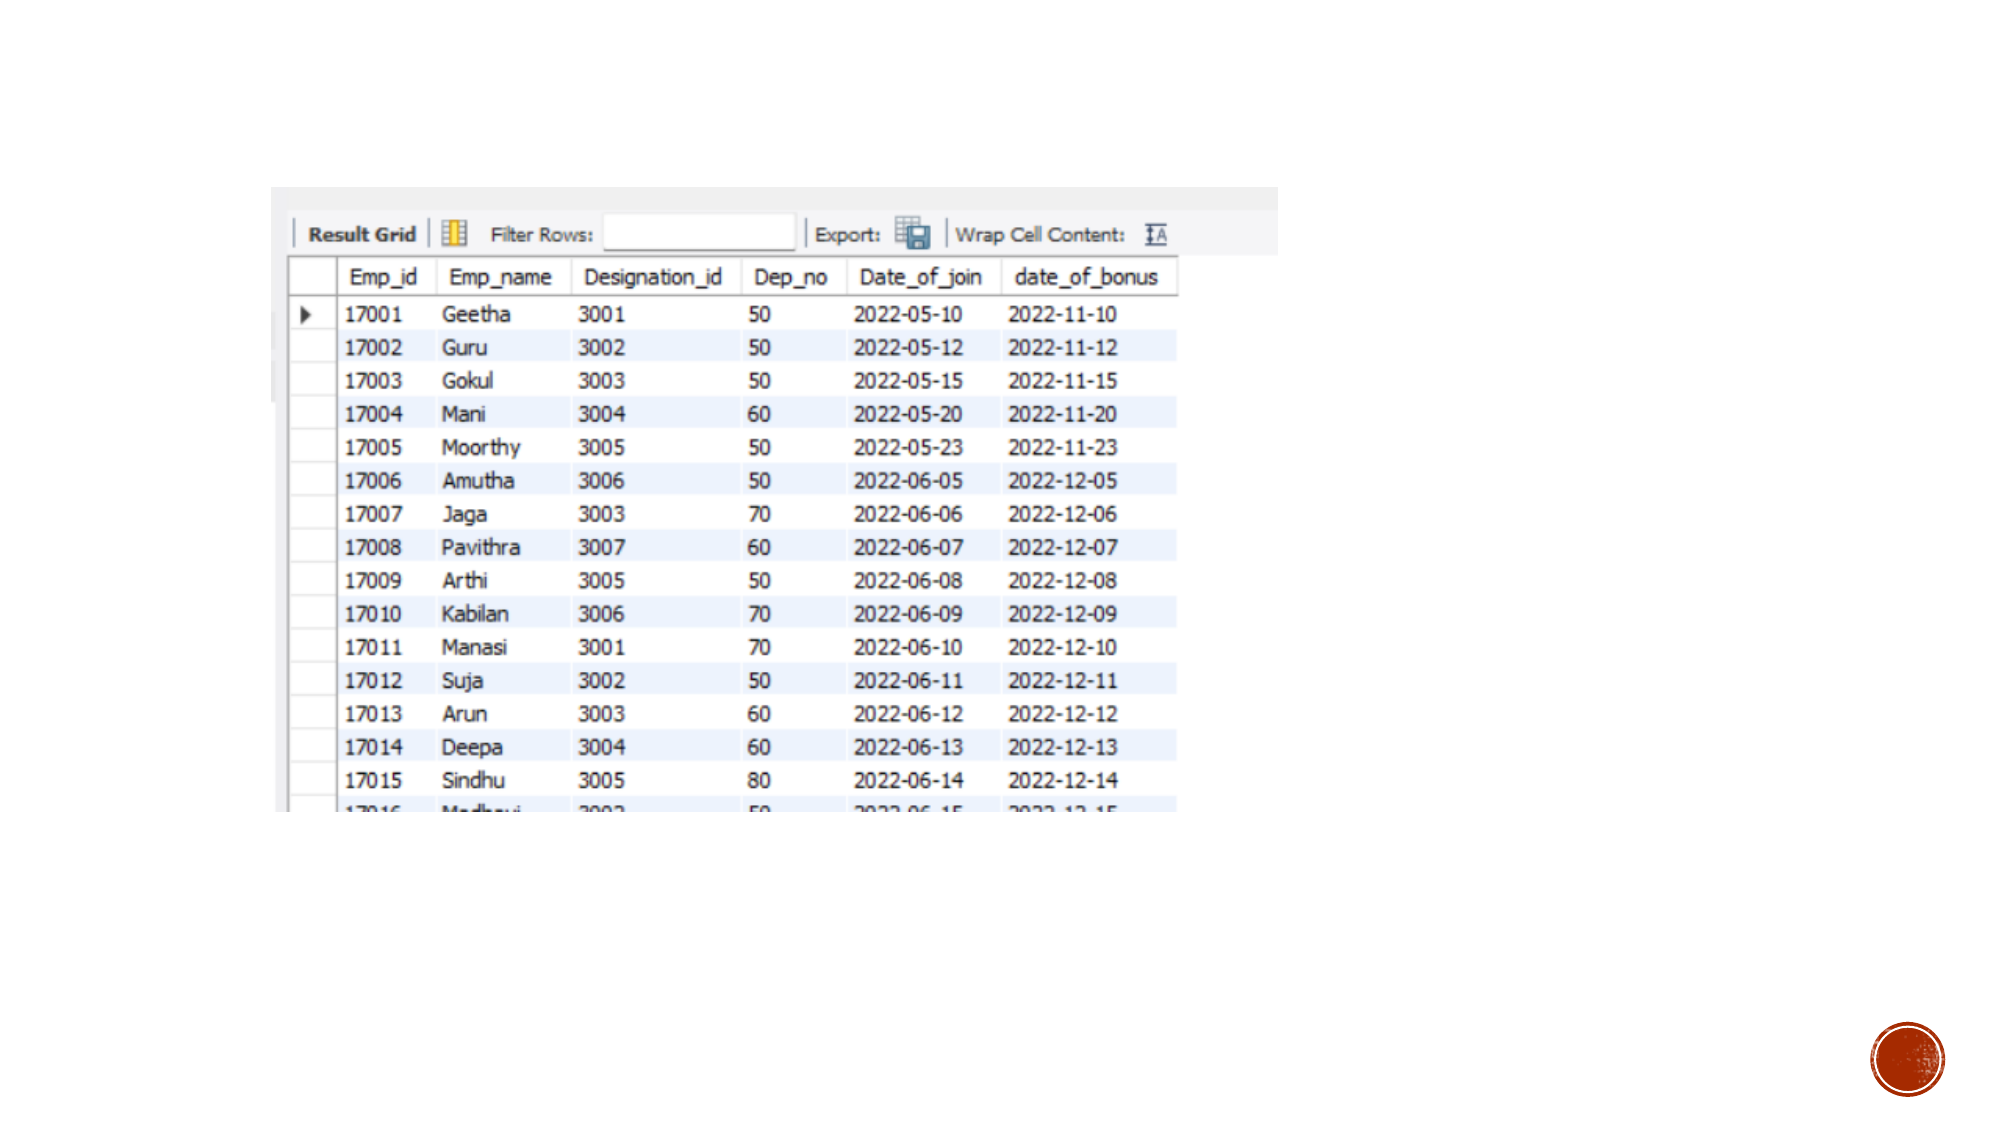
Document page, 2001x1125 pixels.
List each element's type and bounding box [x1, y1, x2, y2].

picture [271, 187, 1278, 812]
